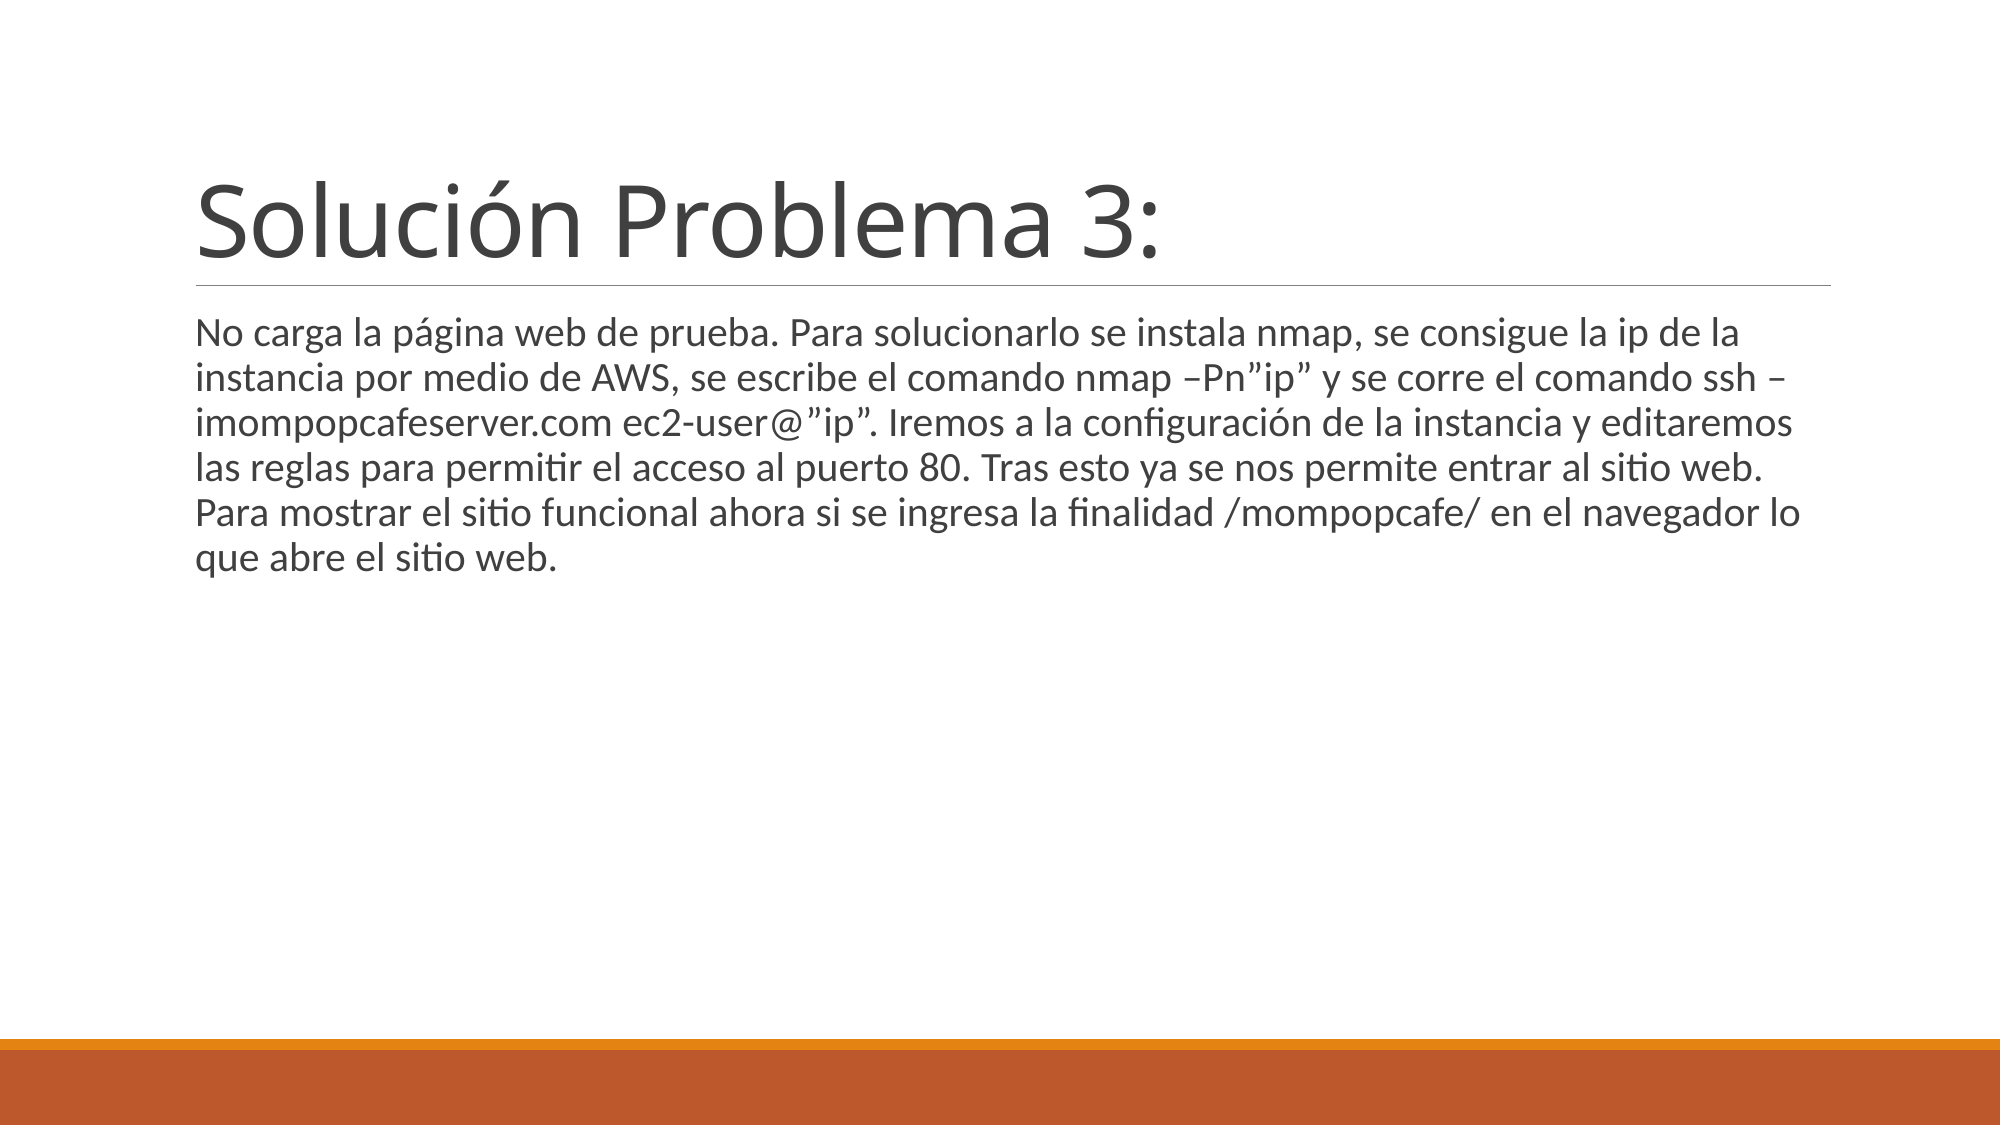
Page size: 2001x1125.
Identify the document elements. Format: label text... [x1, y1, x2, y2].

title Solución Problema 3: [180, 47, 1830, 285]
list No carga la página web de prueba. Para solucionarlo se instala nmap, se consigue la ip de la instancia por medio de AWS, se escribe el comando nmap –Pn”ip” y se corre el comando ssh –imompopcafeserver.com ec2-user@”ip”. Iremos a la configuración de la instancia y editaremos las reglas para permitir el acceso al puerto 80. Tras esto ya se nos permite entrar al sitio web. Para mostrar el sitio funcional ahora si se ingresa la finalidad /mompopcafe/ en el navegador lo que abre el sitio web. [180, 302, 1830, 963]
